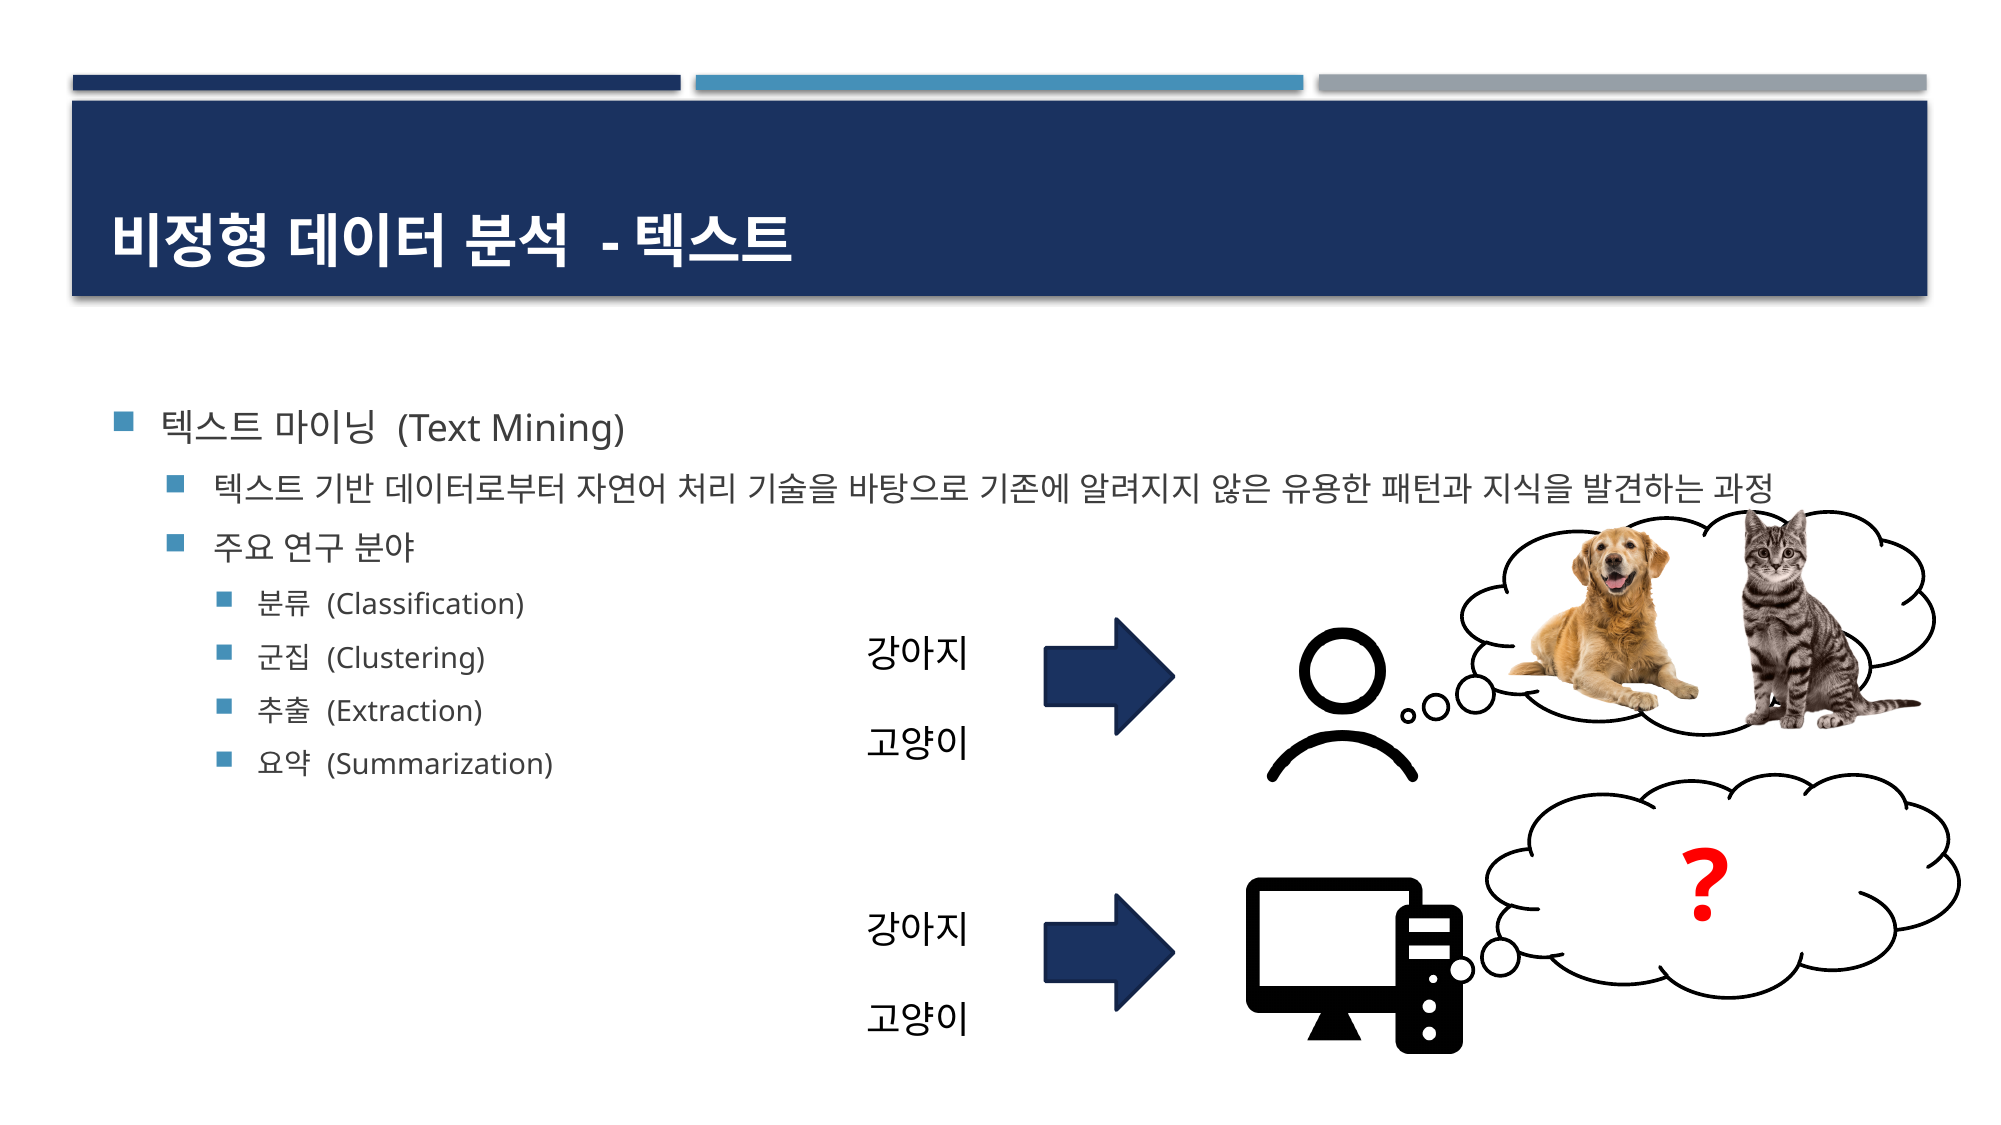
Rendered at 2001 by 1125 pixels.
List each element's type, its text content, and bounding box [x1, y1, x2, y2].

text_box [1569, 720, 1629, 724]
text_box ? [1467, 957, 1476, 983]
text_box [1630, 511, 1734, 737]
text_box 강아지 고양이 [851, 578, 985, 773]
picture [1220, 576, 1463, 819]
list 텍스트 마이닝 (Text Mining) 텍스트 기반 데이터로부터 자연어 처리 기술을 바탕으로 기존에 알려지지 않은 유용한 패턴과 지식을 발견하는 과정 주요 연구 분야 분류 (Classification) 군집 (Clustering) 추출 (Extraction) 요약 (Summarization) [95, 343, 1905, 842]
text_box ? [1480, 772, 1961, 1000]
text_box 강아지 고양이 [851, 854, 985, 1049]
text_box [1927, 596, 1936, 644]
text_box [1468, 584, 1501, 715]
picture [1740, 506, 1923, 732]
title 비정형 데이터 분석 -텍스트 [95, 115, 1905, 282]
picture [1507, 526, 1699, 712]
picture [1245, 857, 1463, 1074]
text_box [1043, 617, 1176, 736]
text_box [1043, 893, 1176, 1012]
